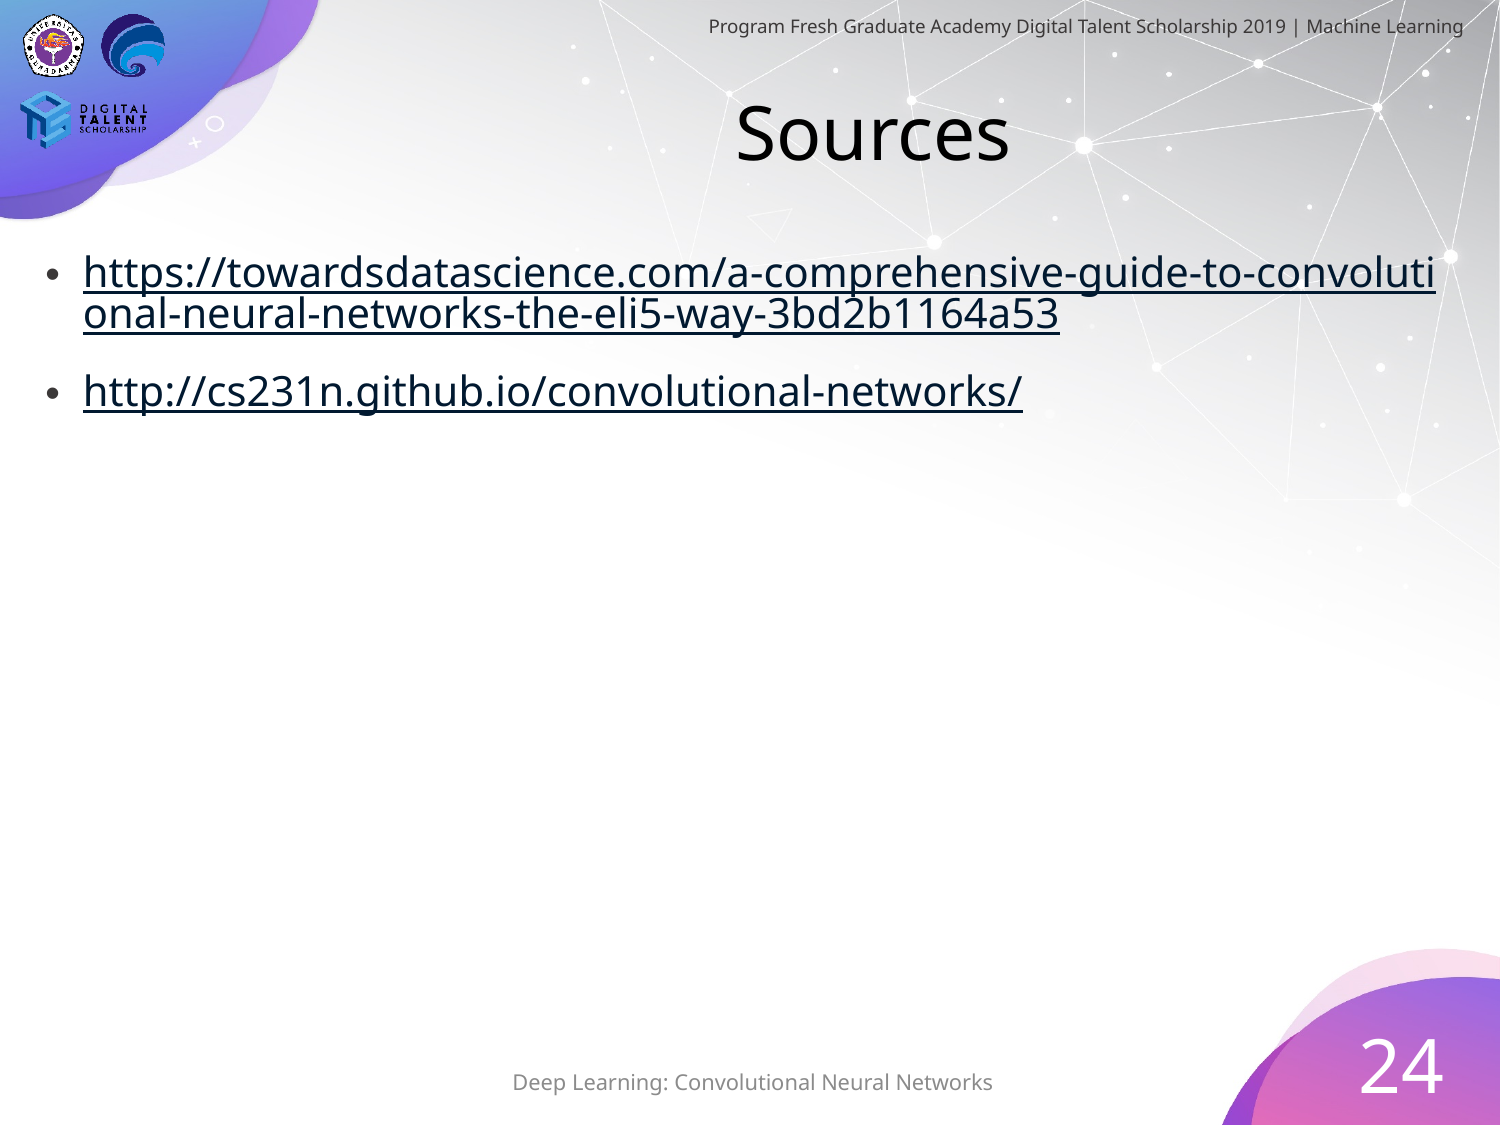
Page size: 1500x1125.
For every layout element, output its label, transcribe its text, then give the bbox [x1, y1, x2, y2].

footer Deep Learning: Convolutional Neural Networks [386, 1053, 1121, 1114]
list https://towardsdatascience.com/a-comprehensive-guide-to-convolutional-neural-networks-the-eli5-way-3bd2b1164a53 http://cs231n.github.io/convolutional-networks/ [30, 238, 1477, 1014]
slide_number 24 [1327, 1025, 1477, 1115]
title Sources [271, 66, 1477, 207]
picture [0, 0, 1500, 1125]
